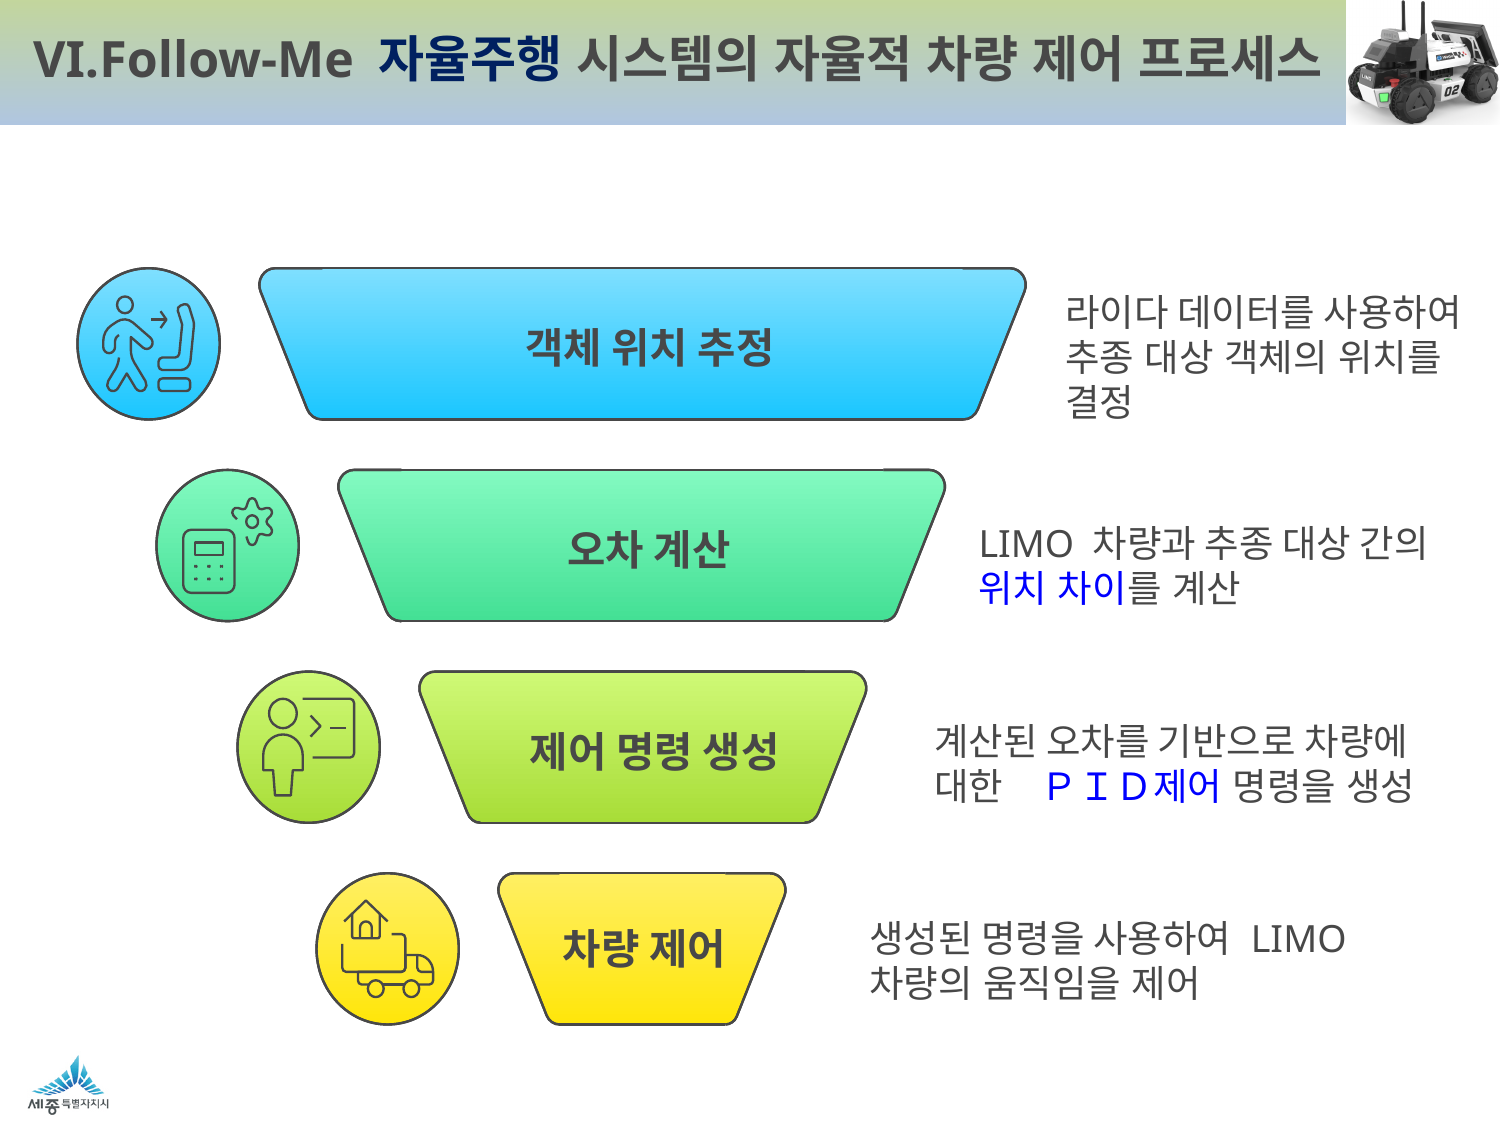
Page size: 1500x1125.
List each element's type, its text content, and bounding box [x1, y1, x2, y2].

text_box 계산된 오차를 기반으로 차량에 대한 ＰＩＤ제어 명령을 생성 [1034, 718, 1453, 809]
picture [10, 1051, 126, 1120]
text_box 생성된 명령을 사용하여 LIMO 차량의 움직임을 제어 [1034, 914, 1388, 1005]
picture [1346, 0, 1500, 125]
text_box 라이다 데이터를 사용하여 추종 대상 객체의 위치를 결정 [1065, 289, 1472, 425]
text_box Follow-Me 자율주행 시스템의 자율적 차량 제어 프로세스 [24, 27, 1332, 88]
text_box LIMO 차량과 추종 대상 간의 위치 차이를 계산 [1034, 520, 1432, 611]
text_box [77, 267, 1030, 1025]
